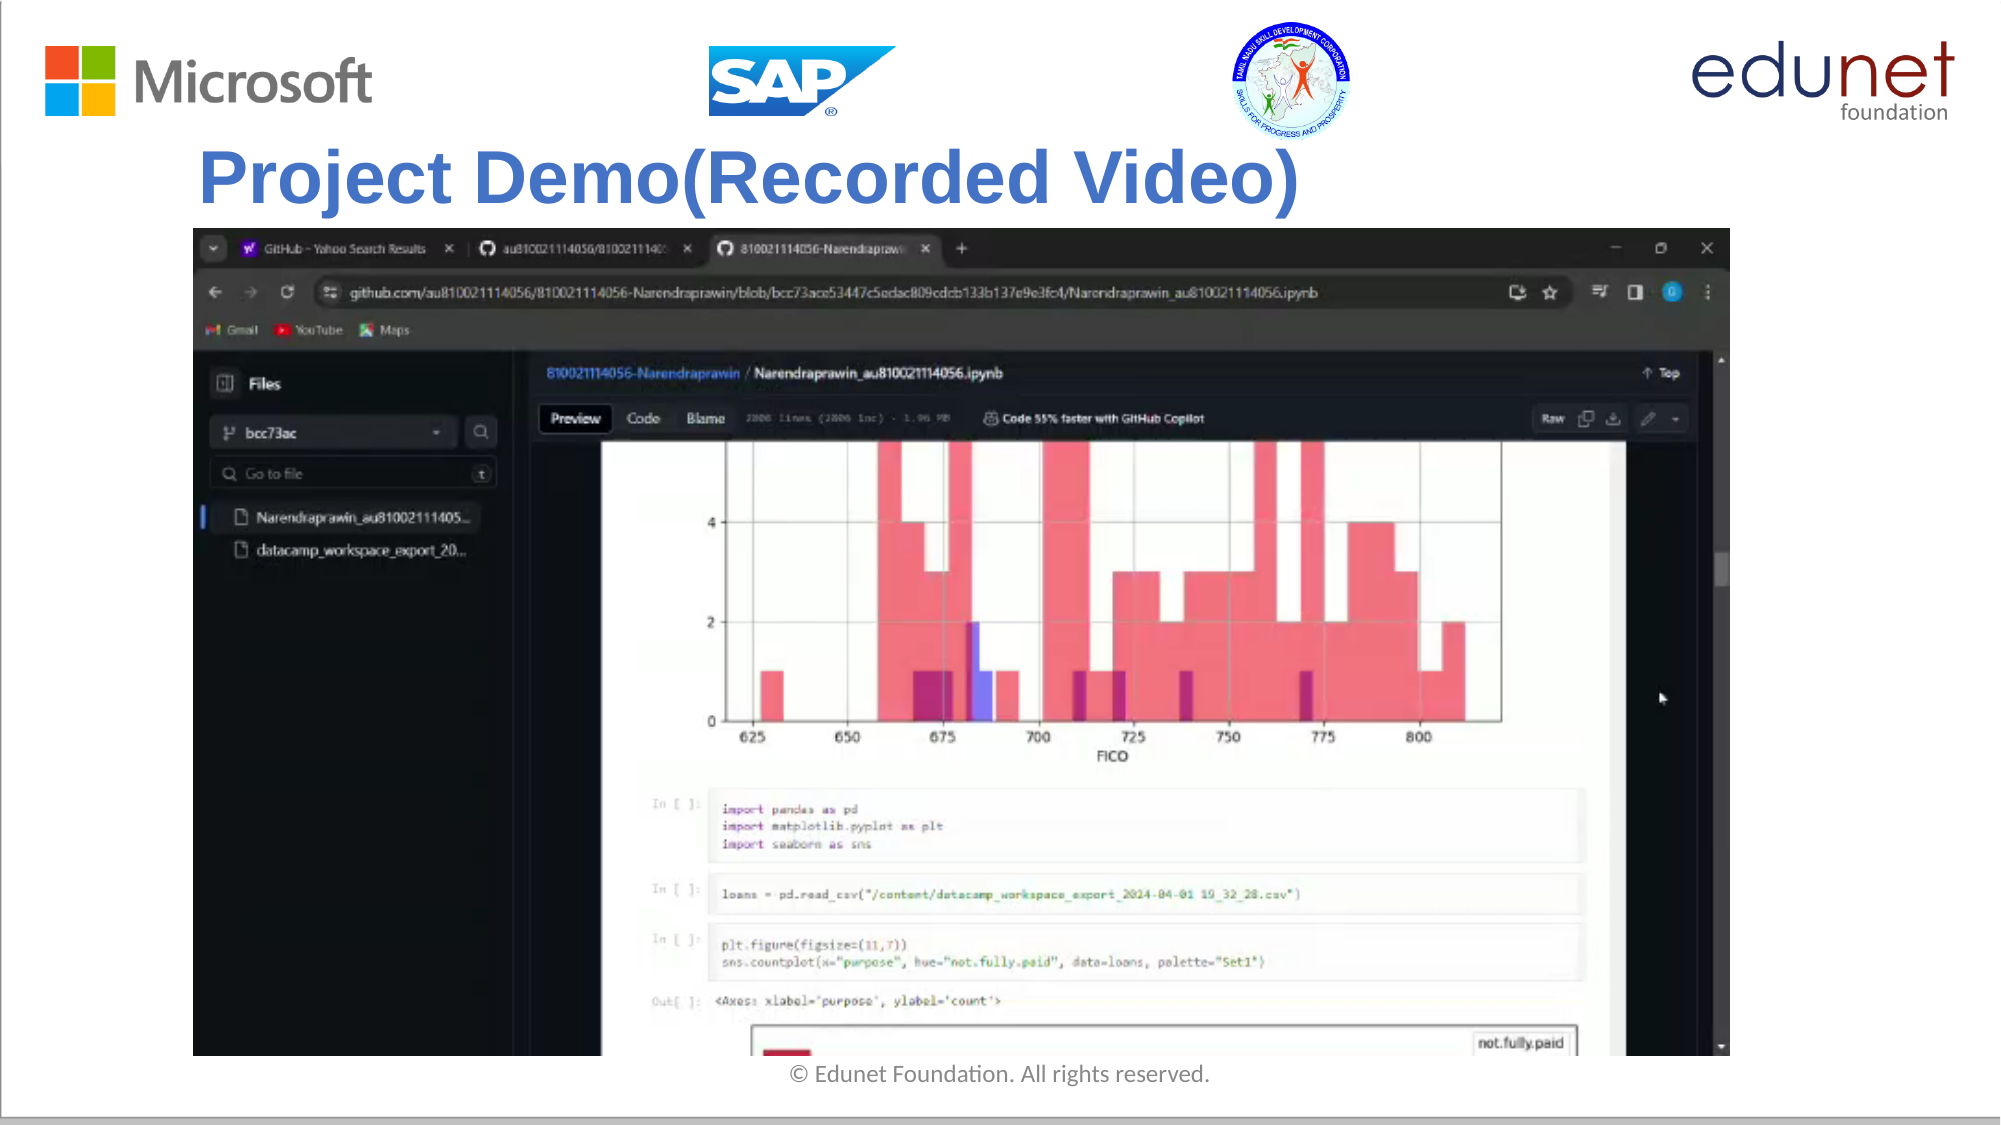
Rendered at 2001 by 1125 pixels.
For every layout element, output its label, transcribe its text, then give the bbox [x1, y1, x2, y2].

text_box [192, 227, 1731, 1057]
footer © Edunet Foundation. All rights reserved. [662, 1066, 1338, 1103]
picture [45, 46, 372, 92]
picture [1686, 37, 1957, 125]
picture [1232, 22, 1350, 92]
title Project Demo(Recorded Video) [0, 92, 1500, 228]
picture [709, 48, 896, 92]
picture [0, 164, 2001, 1125]
